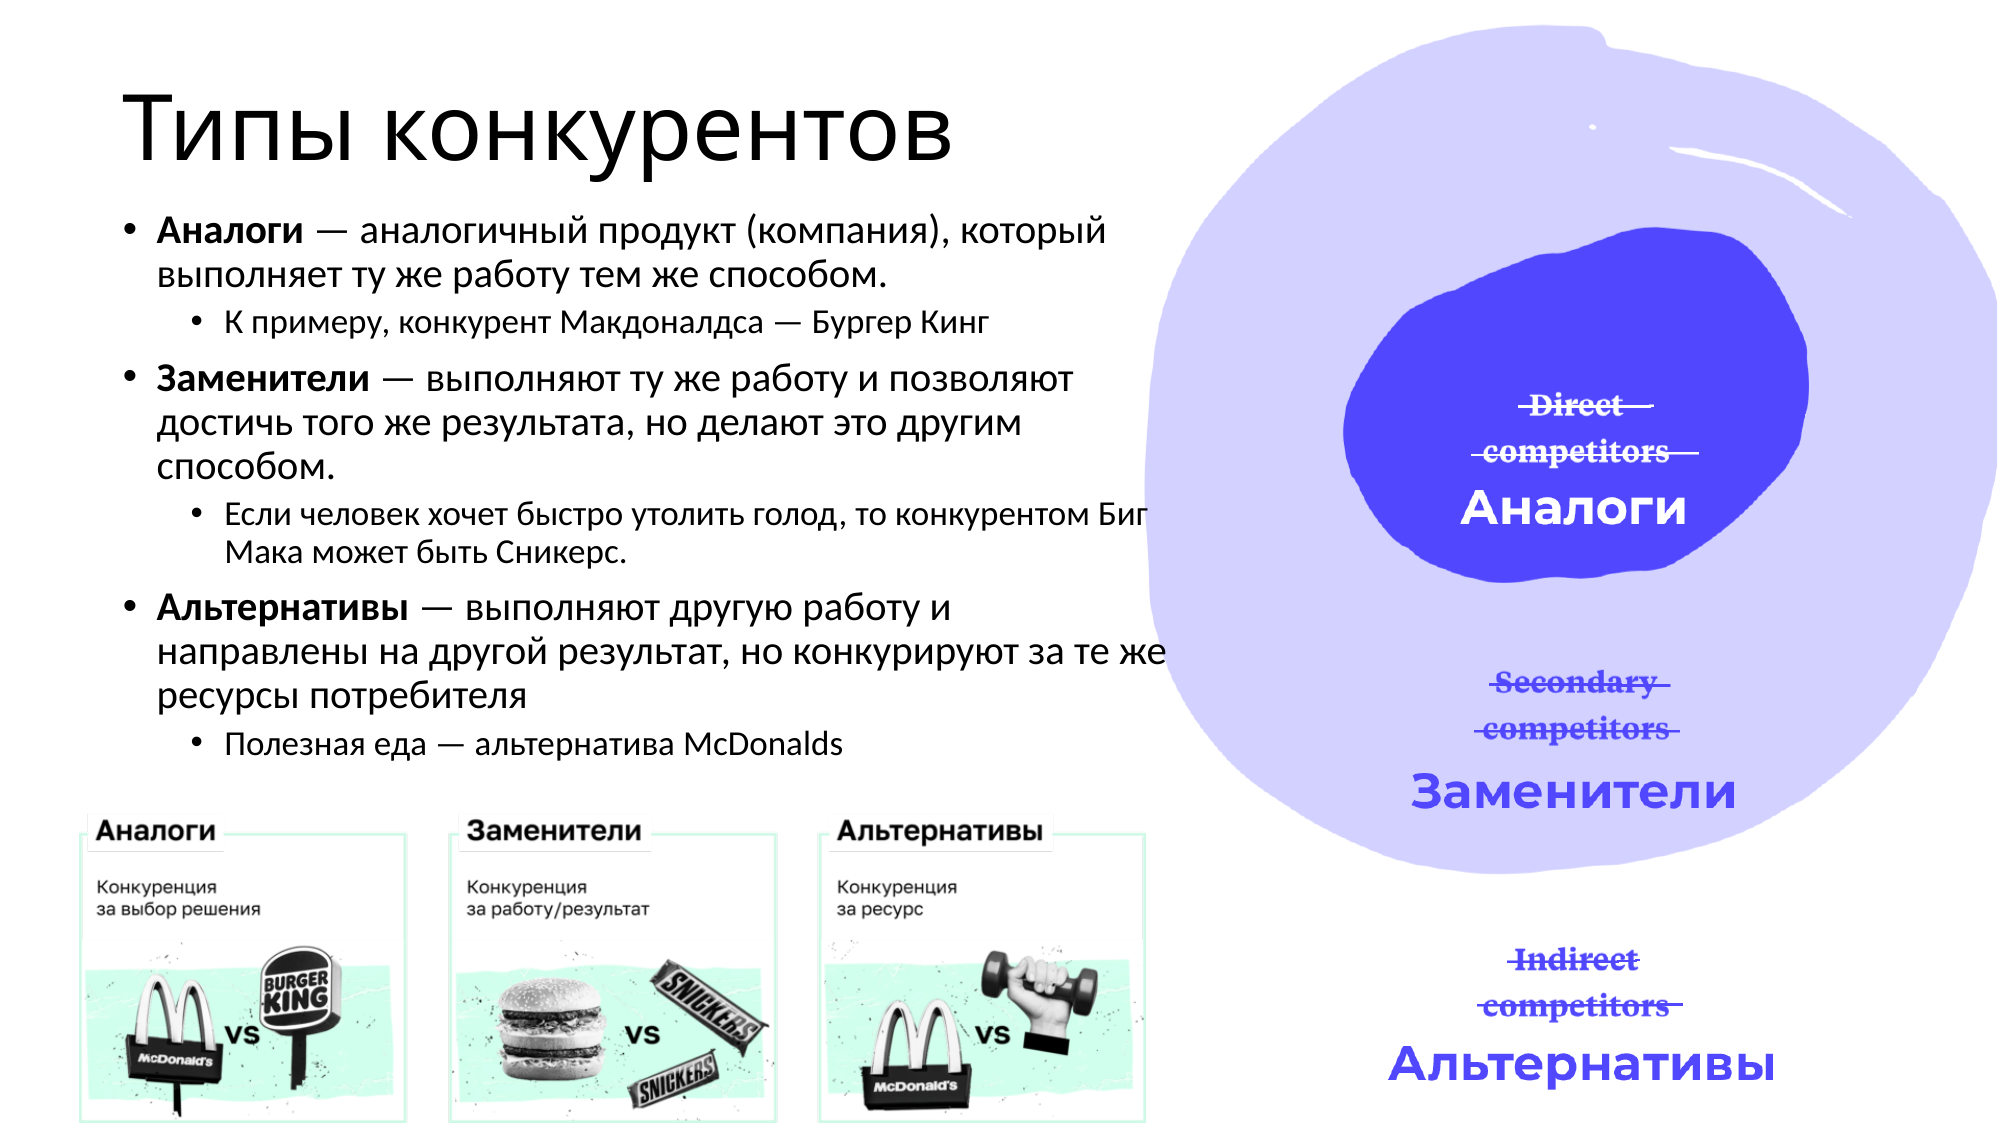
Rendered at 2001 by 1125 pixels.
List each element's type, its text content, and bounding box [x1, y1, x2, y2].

title Типы конкурентов [107, 59, 973, 201]
picture [79, 0, 1998, 1125]
list Аналоги — аналогичный продукт (компания), который выполняет ту же работу тем же способом. К примеру, конкурент Макдоналдса — Бургер Кинг Заменители — выполняют ту же работу и позволяют достичь того же результата, но делают это другим способом. Если человек хочет быстро утолить голод, то конкурентом Биг Мака может быть Сникерс. Альтернативы — выполняют другую работу и направлены на другой результат, но конкурируют за те же ресурсы потребителя Полезная еда — альтернатива McDonalds [107, 201, 1132, 812]
